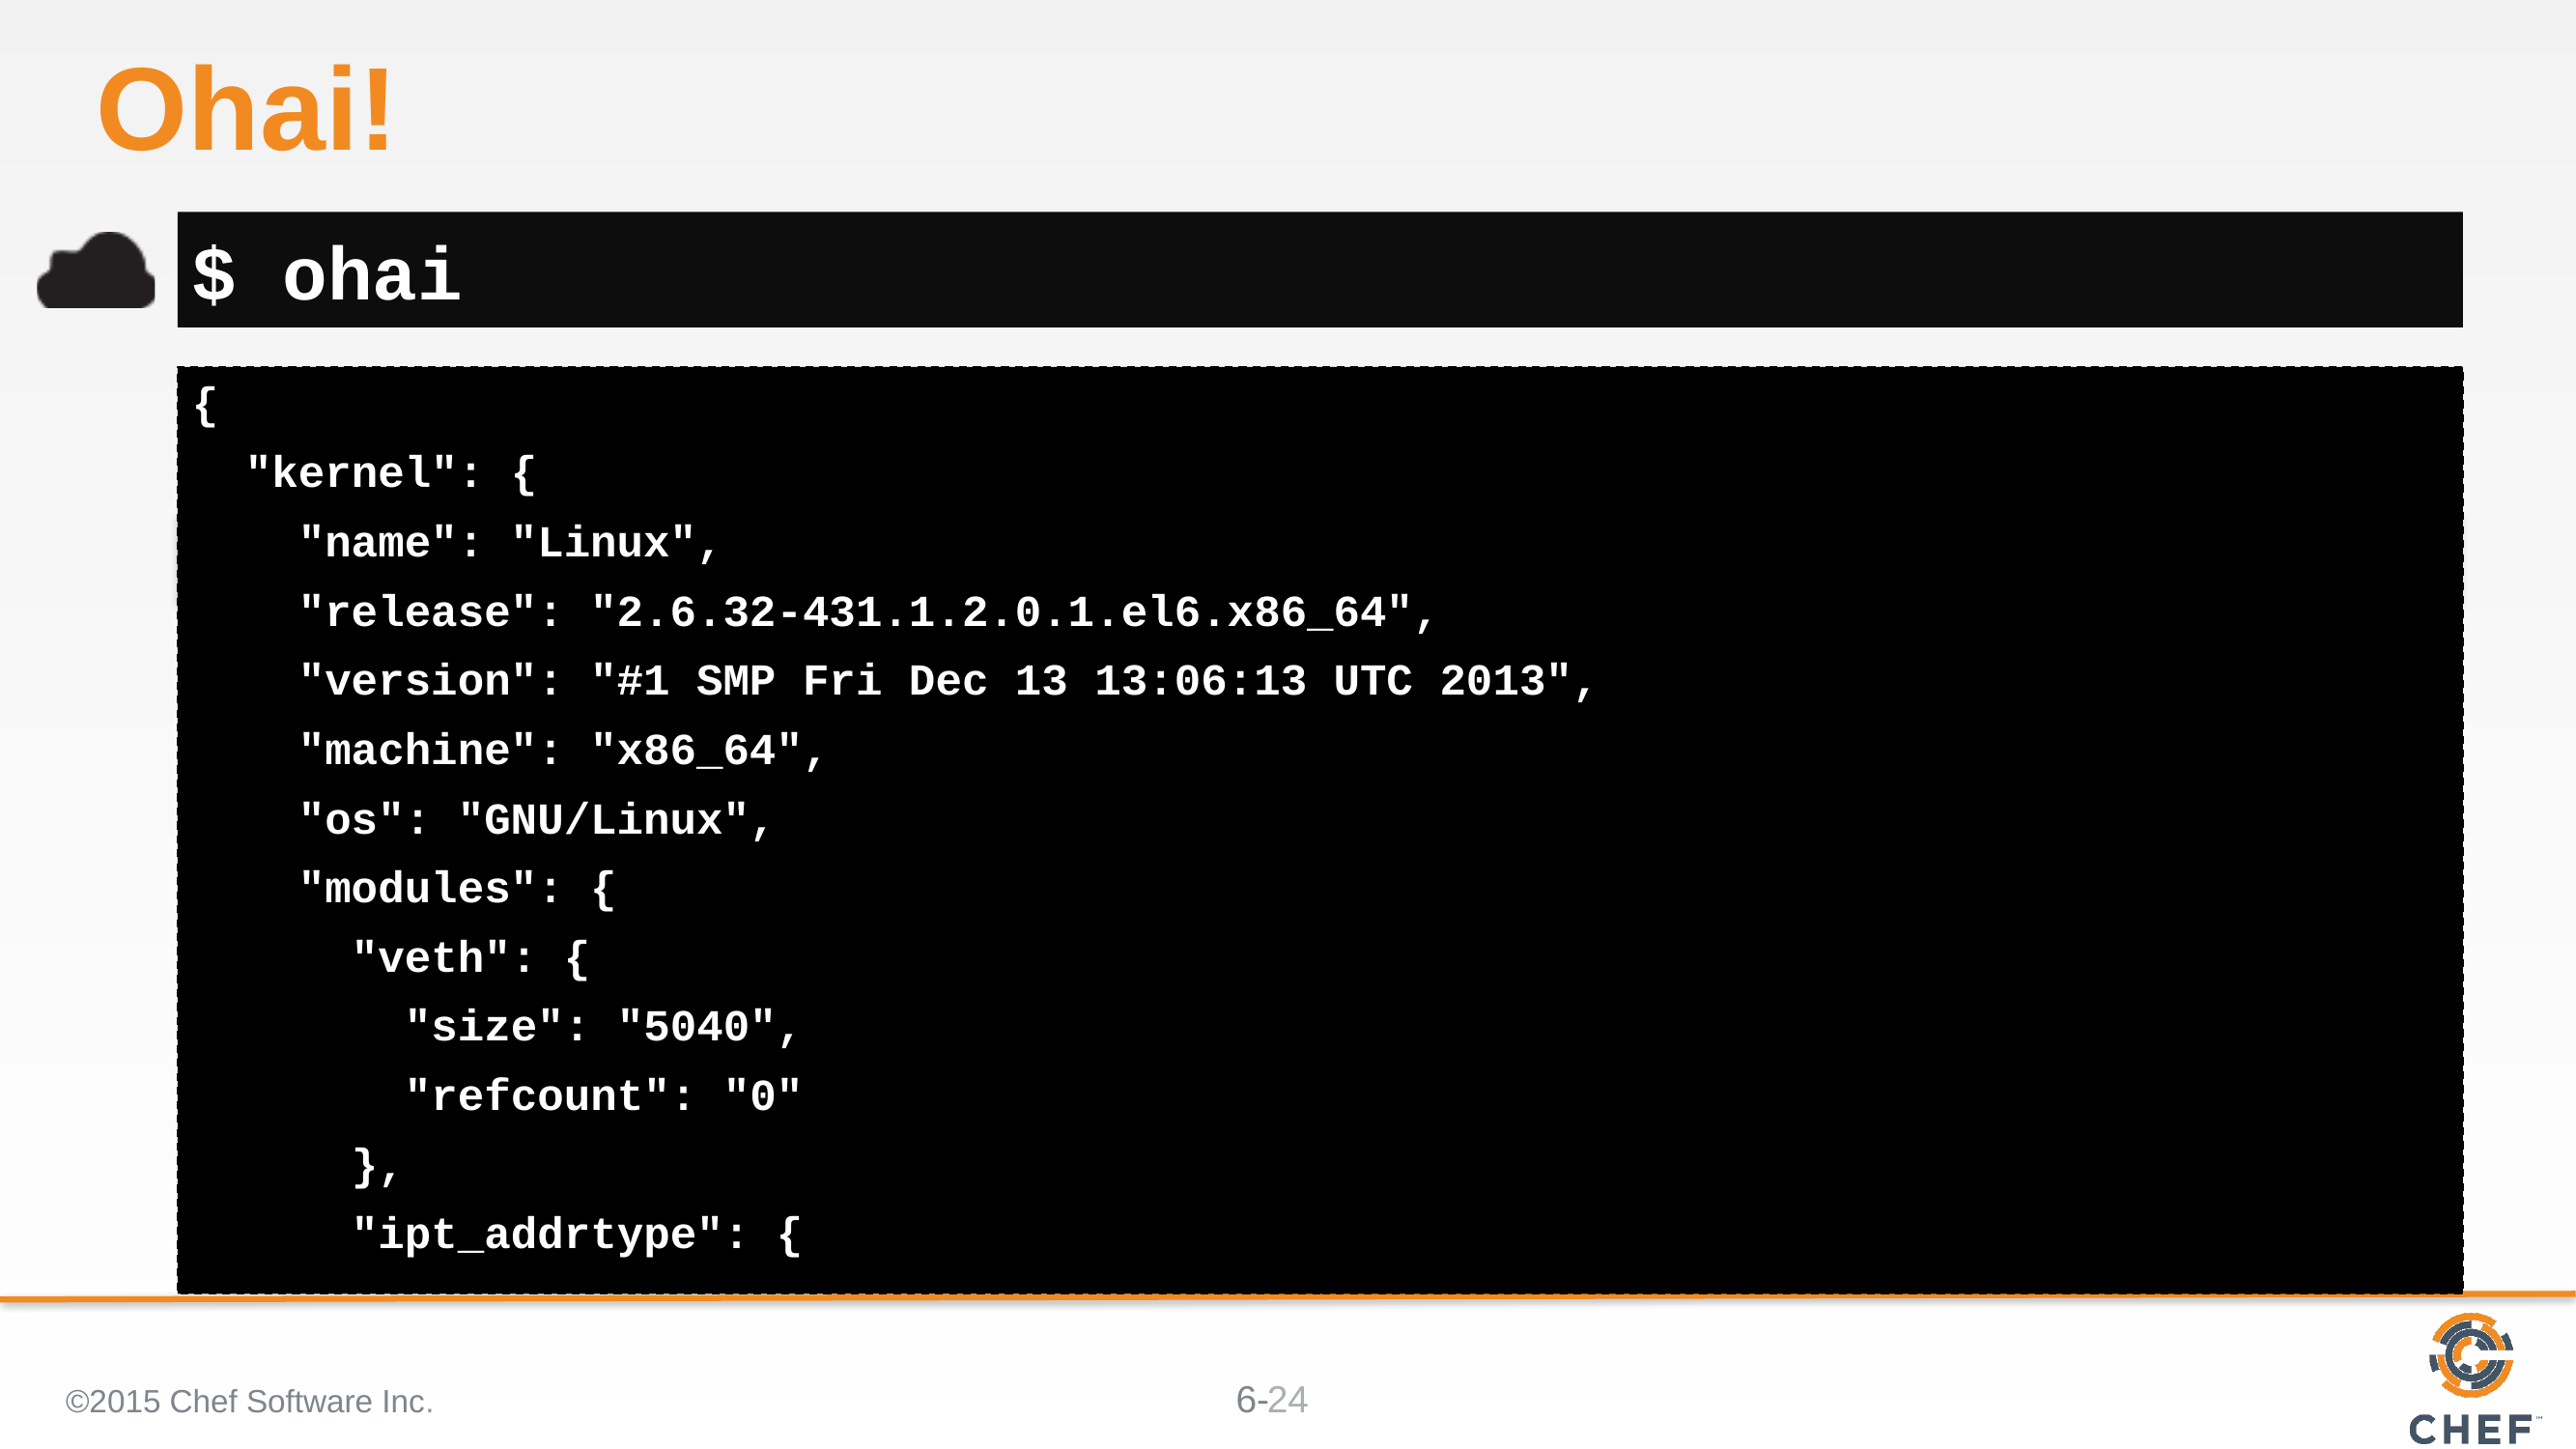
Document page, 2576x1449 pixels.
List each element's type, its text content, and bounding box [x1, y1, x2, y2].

slide_number 24 [998, 1359, 1578, 1437]
list $ ohai [177, 212, 2463, 327]
picture [2399, 1297, 2550, 1449]
title Ohai! [96, 48, 2463, 180]
list { "kernel": { "name": "Linux", "release": "2.6.32-431.1.2.0.1.el6.x86_64", "version": "#1 SMP Fri Dec 13 13:06:13 UTC 2013", "machine": "x86_64", "os": "GNU/Linux", "modules": { "veth": { "size": "5040", "refcount": "0" }, "ipt_addrtype": { [177, 366, 2464, 1294]
footer ©2015 Chef Software Inc. [51, 1359, 952, 1440]
